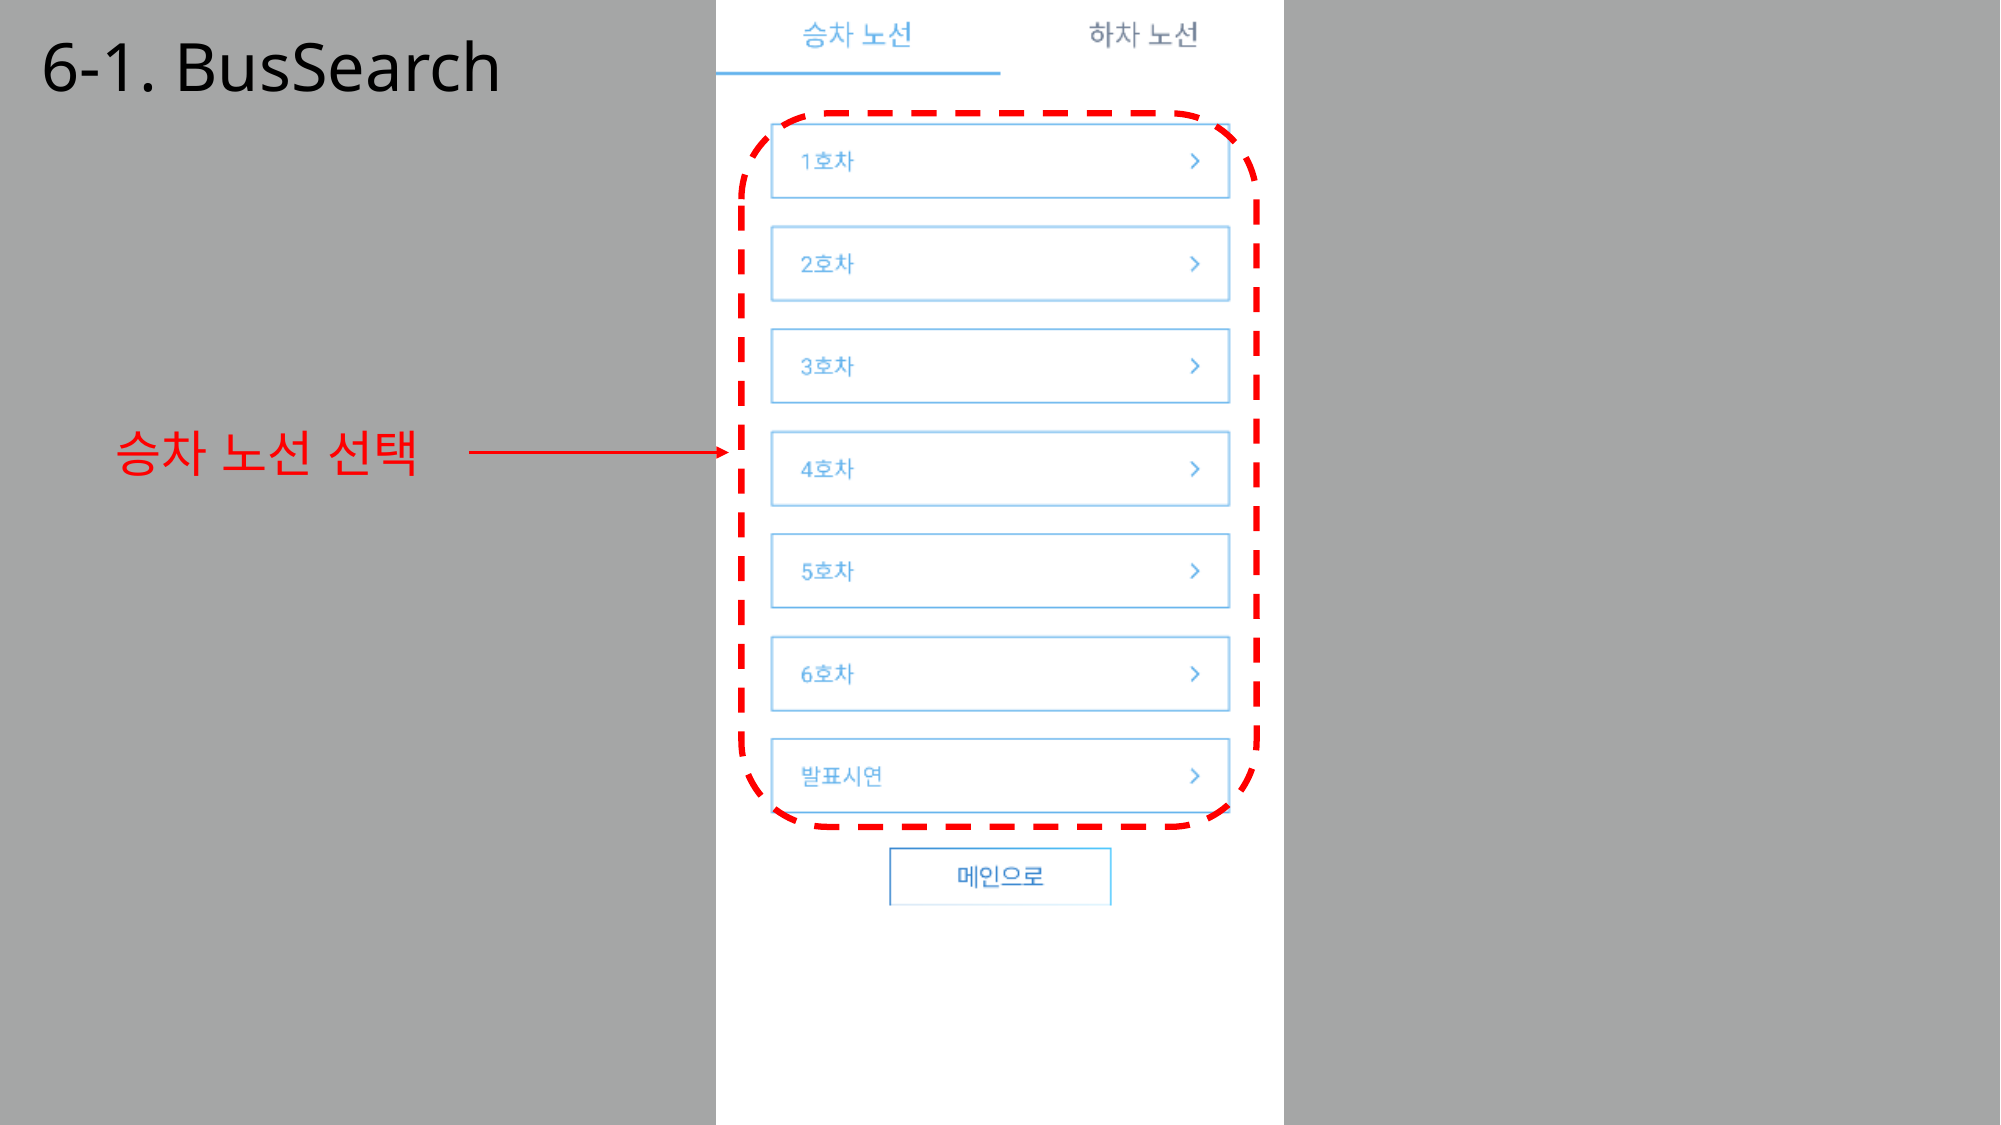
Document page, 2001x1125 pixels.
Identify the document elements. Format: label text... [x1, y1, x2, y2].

text_box 승차 노선 선택 [100, 414, 500, 490]
text_box 6-1. BusSearch [26, 17, 684, 113]
picture [716, 0, 1284, 1125]
